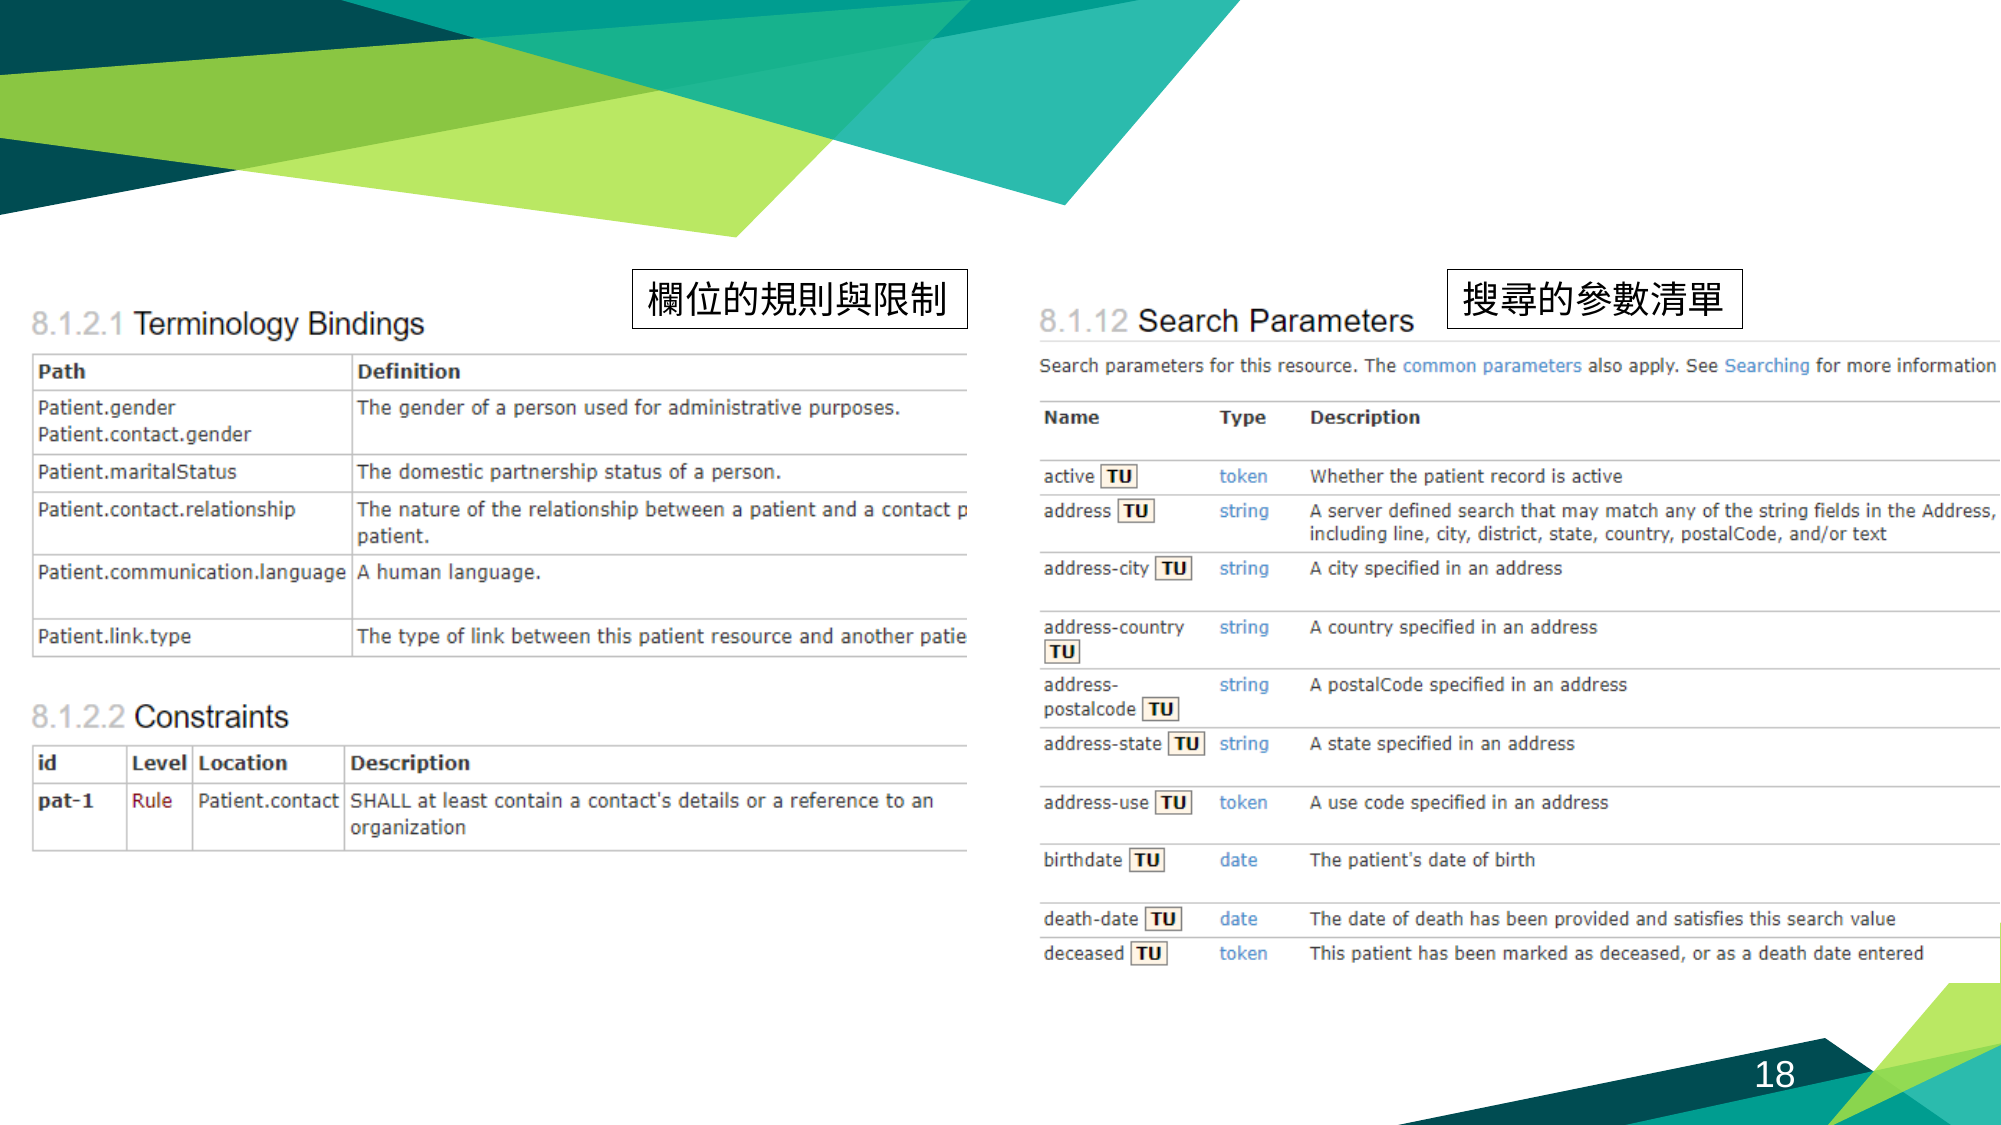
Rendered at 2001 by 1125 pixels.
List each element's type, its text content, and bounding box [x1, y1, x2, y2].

text_box 搜尋的參數清單 [1447, 269, 1743, 297]
picture [1033, 299, 2000, 984]
slide_number 18 [1550, 1042, 2000, 1103]
text_box 欄位的規則與限制 [632, 269, 968, 299]
picture [23, 299, 967, 869]
